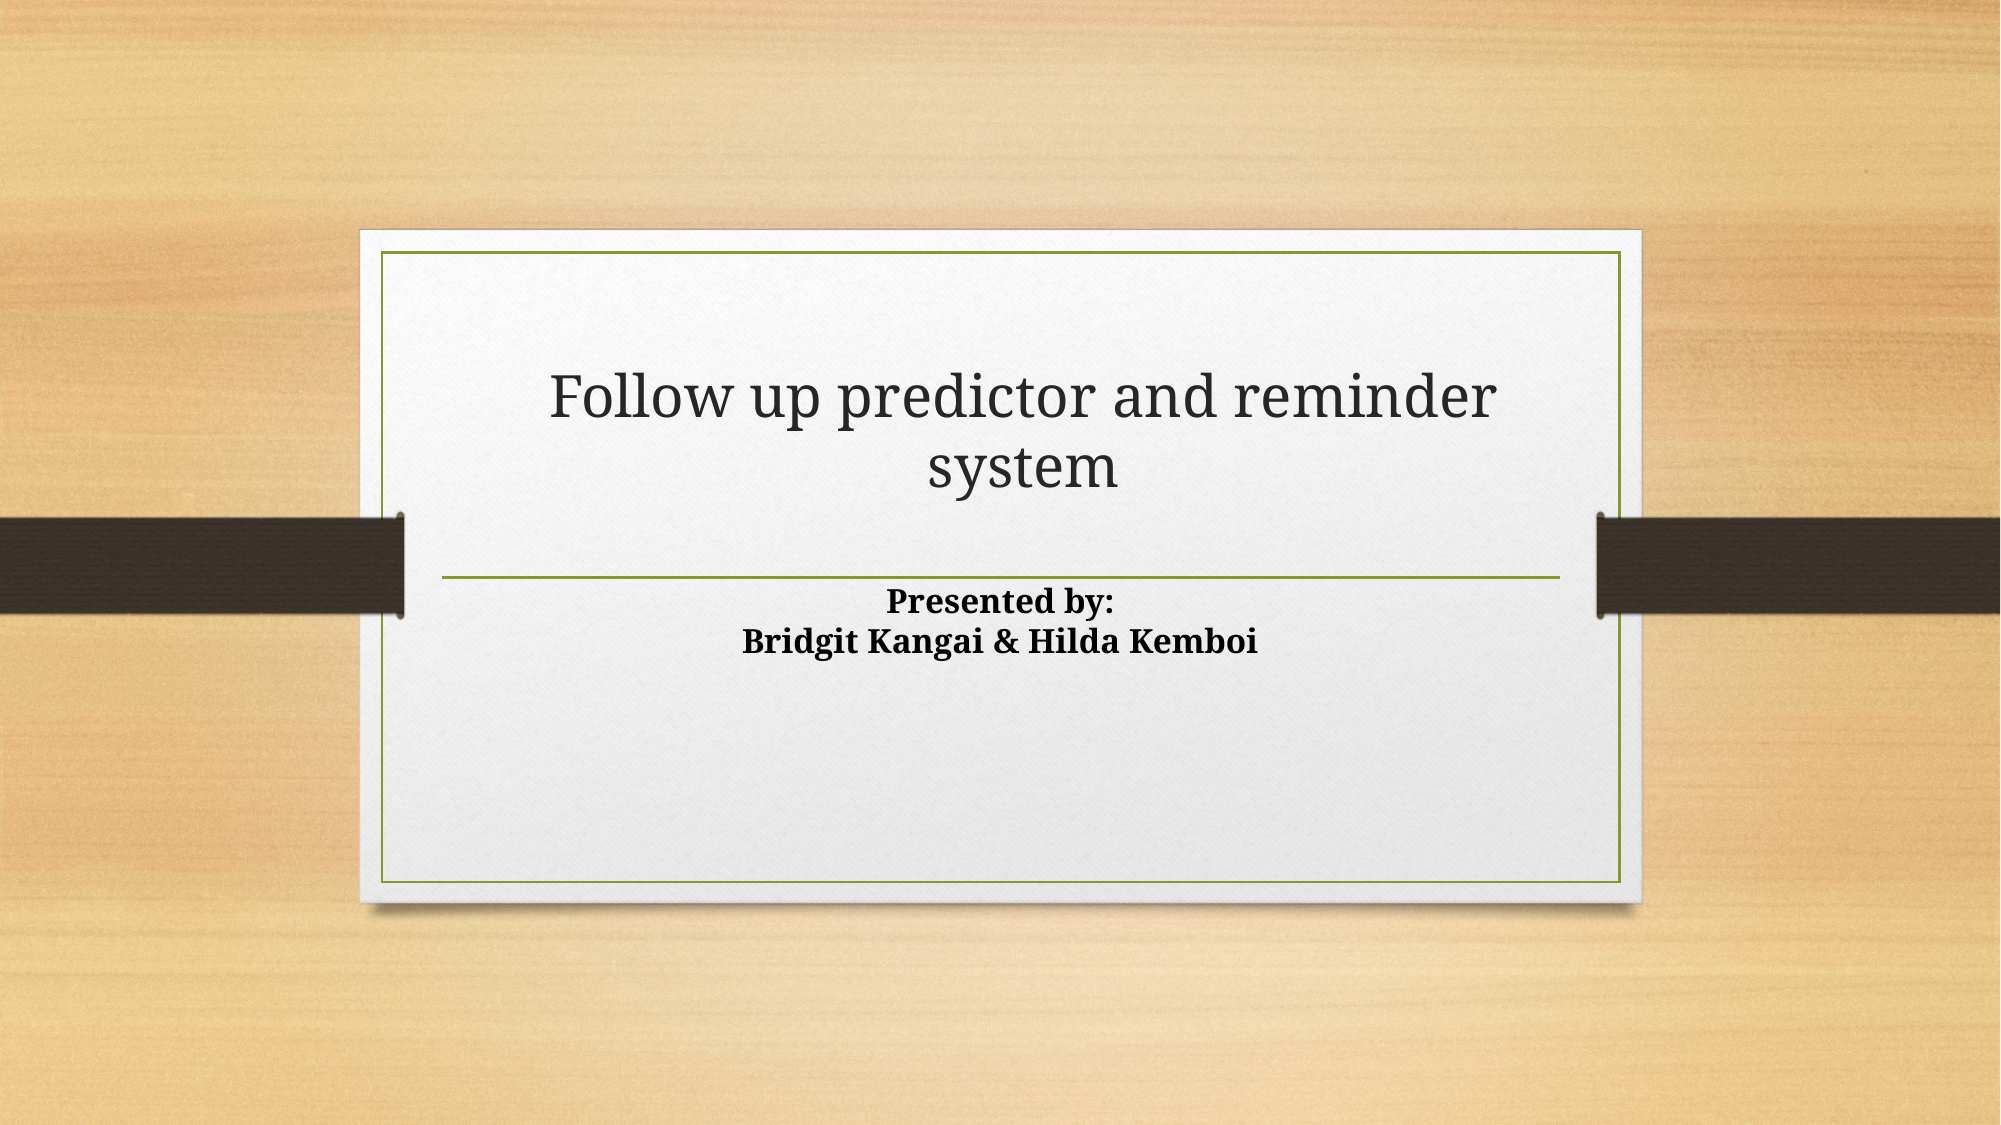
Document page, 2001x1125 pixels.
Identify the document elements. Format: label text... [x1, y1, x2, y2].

title Follow up predictor and reminder system [488, 380, 1560, 507]
picture [0, 0, 2001, 1125]
subtitle Presented by: Bridgit Kangai & Hilda Kemboi [441, 572, 1560, 867]
